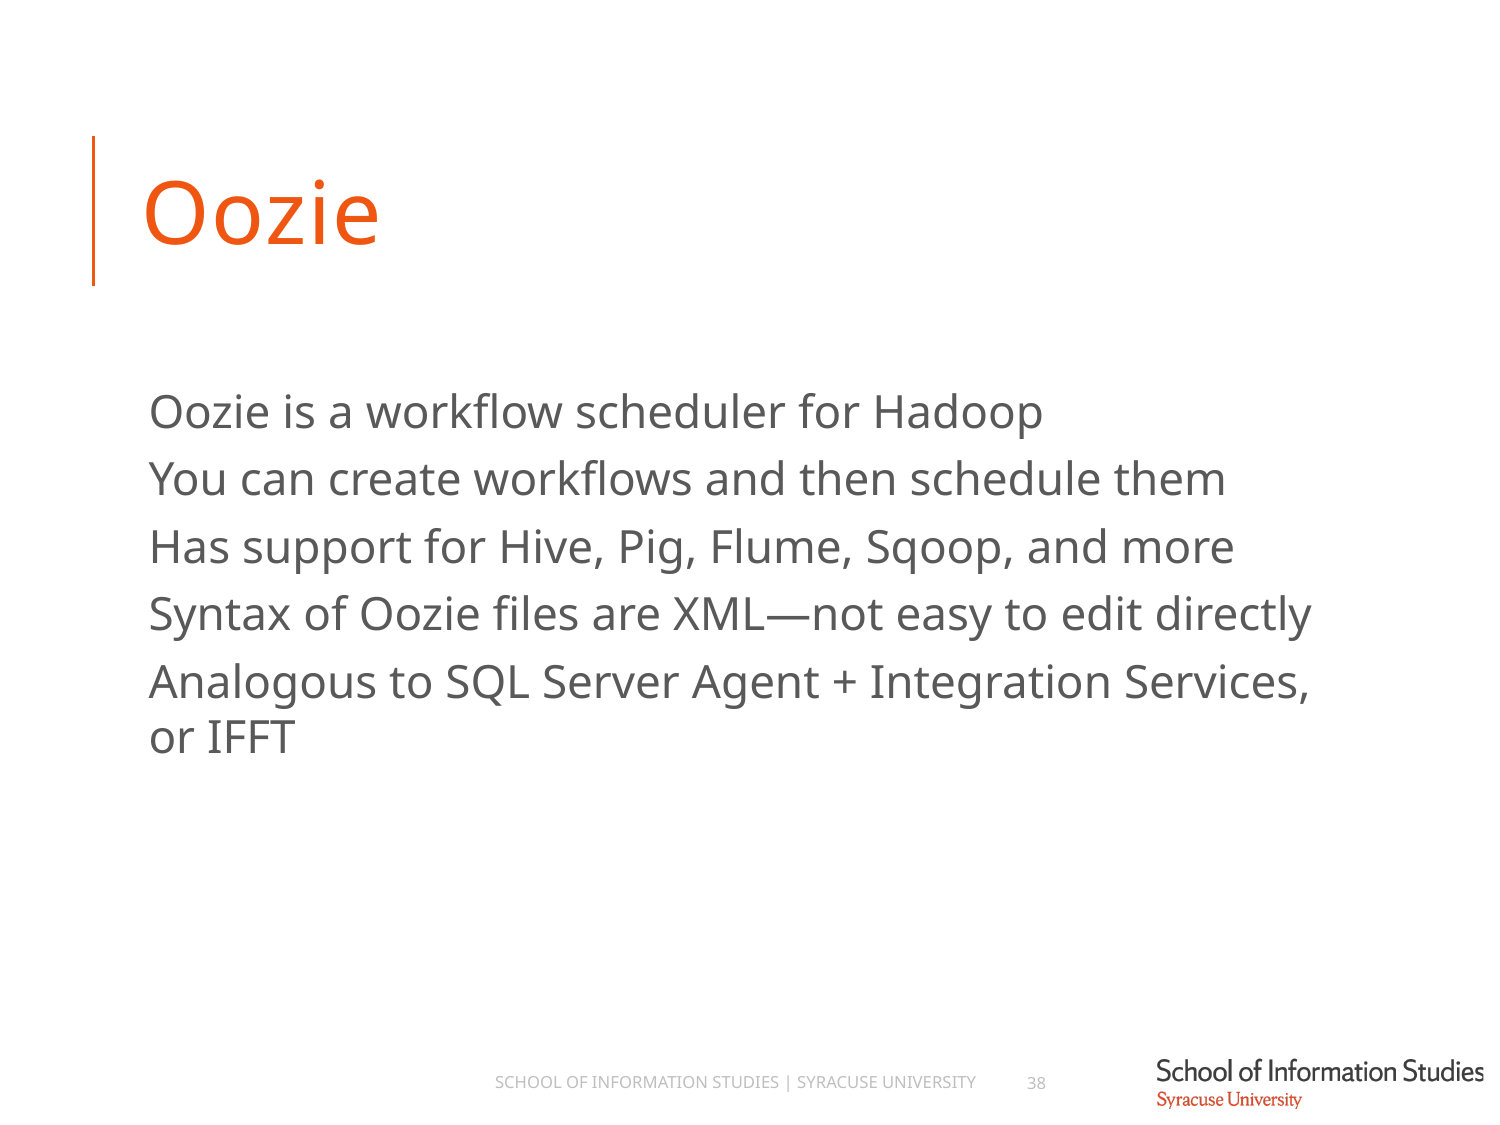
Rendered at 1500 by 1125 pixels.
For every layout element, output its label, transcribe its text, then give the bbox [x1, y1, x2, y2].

list Oozie is a workflow scheduler for Hadoop You can create workflows and then schedule them Has support for Hive, Pig, Flume, Sqoop, and more Syntax of Oozie files are XML—not easy to edit directly Analogous to SQL Server Agent + Integration Services, or IFFT [126, 375, 1322, 1035]
footer School of Information Studies | Syracuse University [283, 1061, 993, 1106]
title Oozie [126, 96, 1322, 342]
slide_number 38 [1012, 1061, 1149, 1107]
